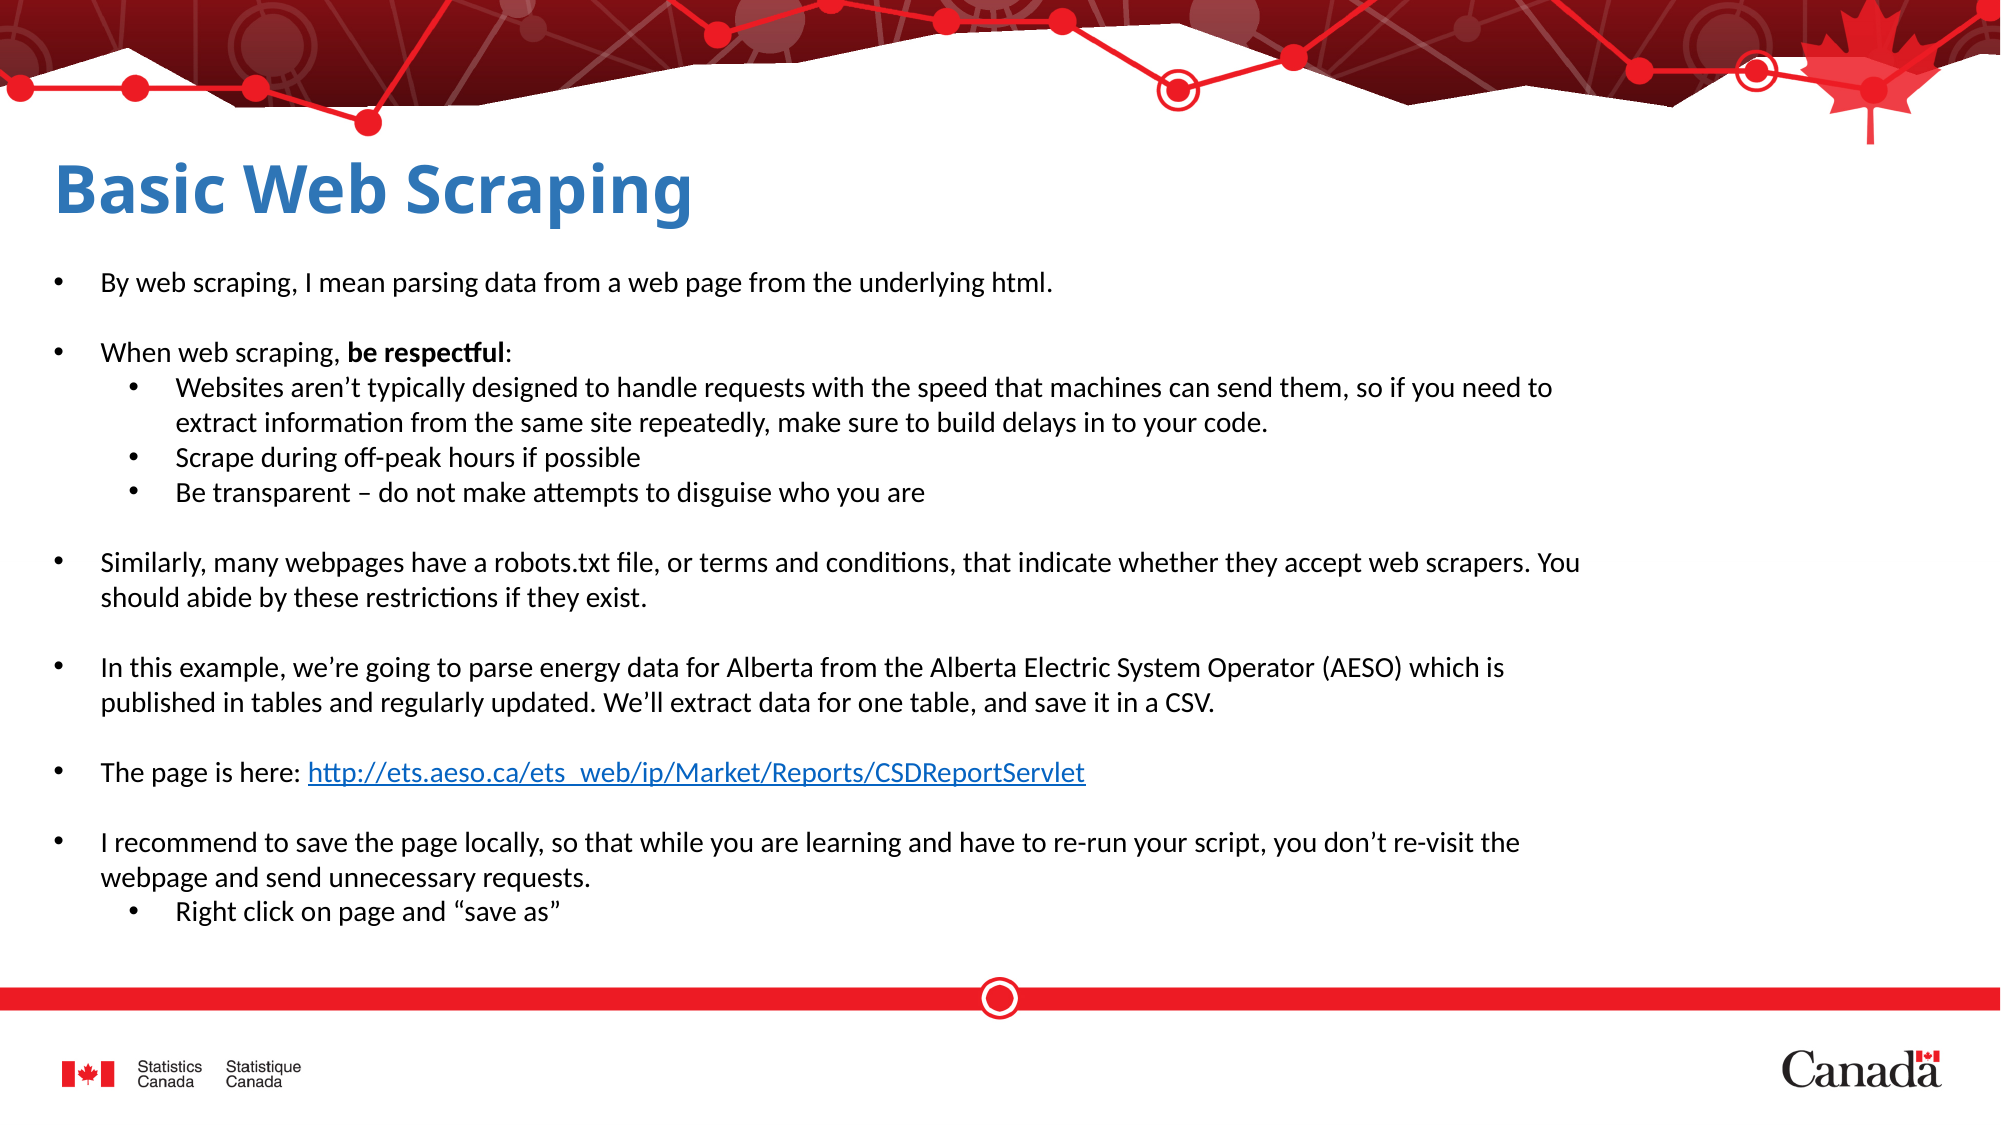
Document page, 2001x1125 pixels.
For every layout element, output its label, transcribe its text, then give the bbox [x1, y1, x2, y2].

text_box Basic Web Scraping [39, 103, 1358, 236]
picture [0, 0, 2001, 1125]
text_box By web scraping, I mean parsing data from a web page from the underlying html. When web scraping, be respectful: Websites aren’t typically designed to handle requests with the speed that machines can send them, so if you need to extract information from the same site repeatedly, make sure to build delays in to your code. Scrape during off-peak hours if possible Be transparent – do not make attempts to disguise who you are Similarly, many webpages have a robots.txt file, or terms and conditions, that indicate whether they accept web scrapers. You should abide by these restrictions if they exist. In this example, we’re going to parse energy data for Alberta from the Alberta Electric System Operator (AESO) which is published in tables and regularly updated. We’ll extract data for one table, and save it in a CSV. The page is here: http://ets.aeso.ca/ets_web/ip/Market/Reports/CSDReportServlet I recommend to save the page locally, so that while you are learning and have to re-run your script, you don’t re-visit the webpage and send unnecessary requests. Right click on page and “save as” [38, 256, 1641, 1006]
